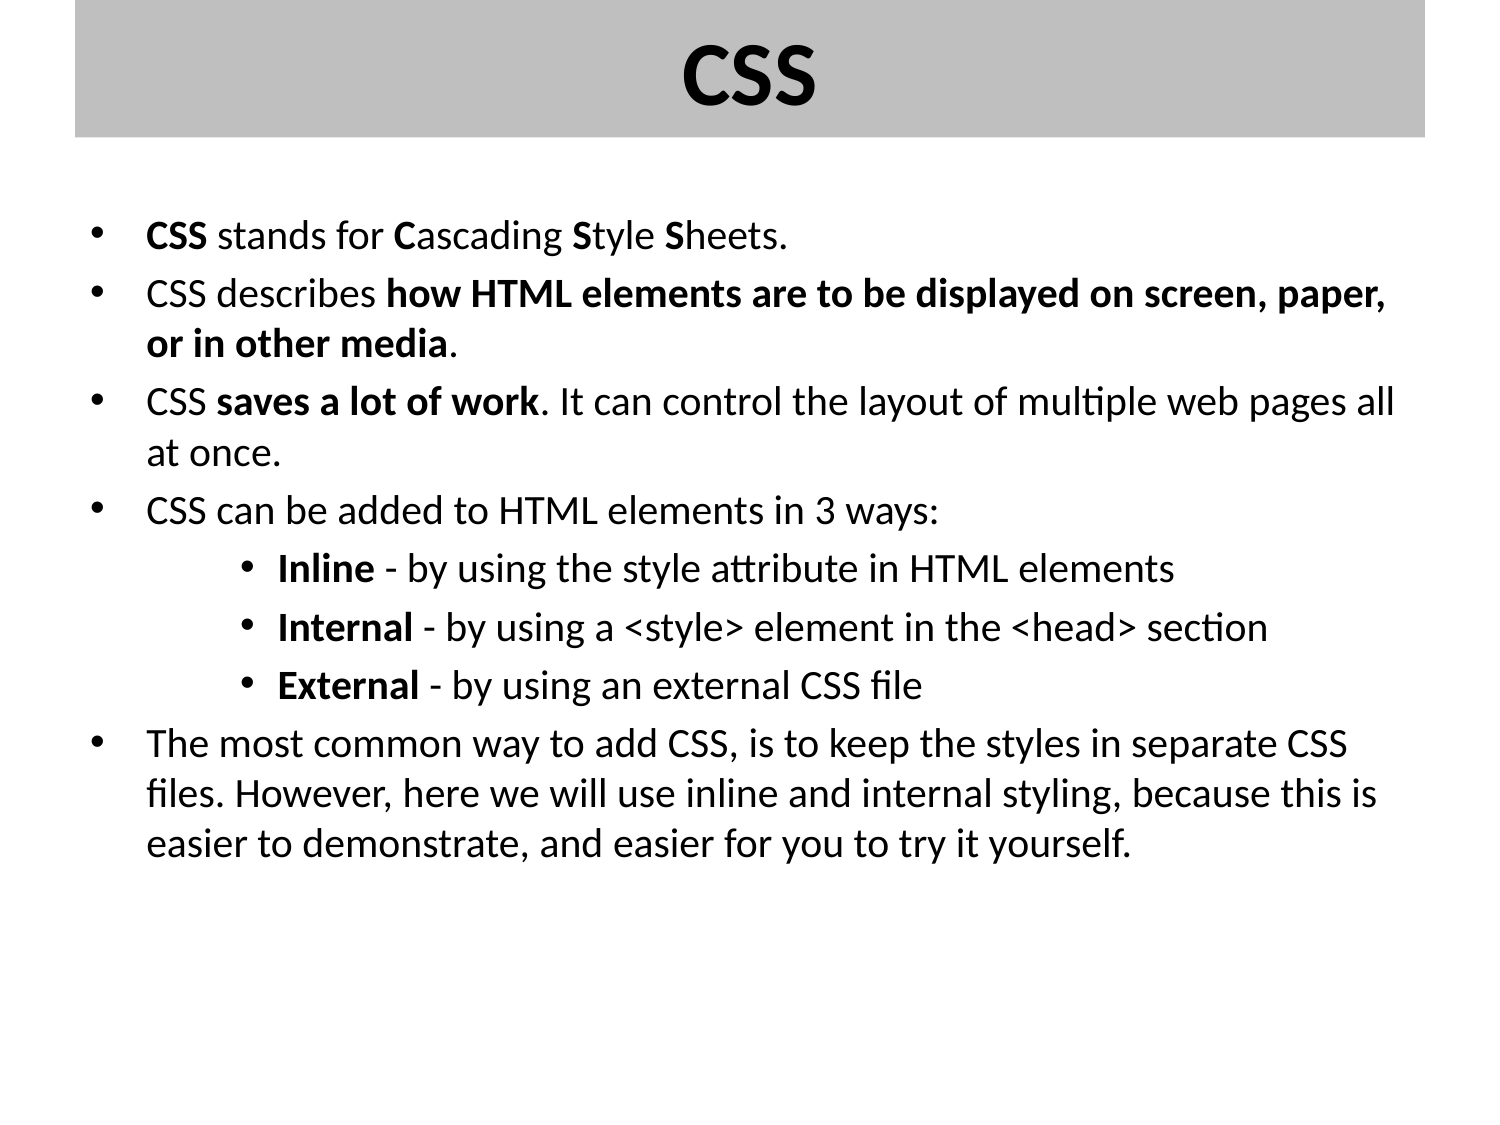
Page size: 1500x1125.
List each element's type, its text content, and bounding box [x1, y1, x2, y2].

list CSS stands for Cascading Style Sheets. CSS describes how HTML elements are to be displayed on screen, paper, or in other media. CSS saves a lot of work. It can control the layout of multiple web pages all at once. CSS can be added to HTML elements in 3 ways: Inline - by using the style attribute in HTML elements Internal - by using a <style> element in the <head> section External - by using an external CSS file The most common way to add CSS, is to keep the styles in separate CSS files. However, here we will use inline and internal styling, because this is easier to demonstrate, and easier for you to try it yourself. [75, 200, 1425, 1075]
title CSS [75, 0, 1425, 138]
